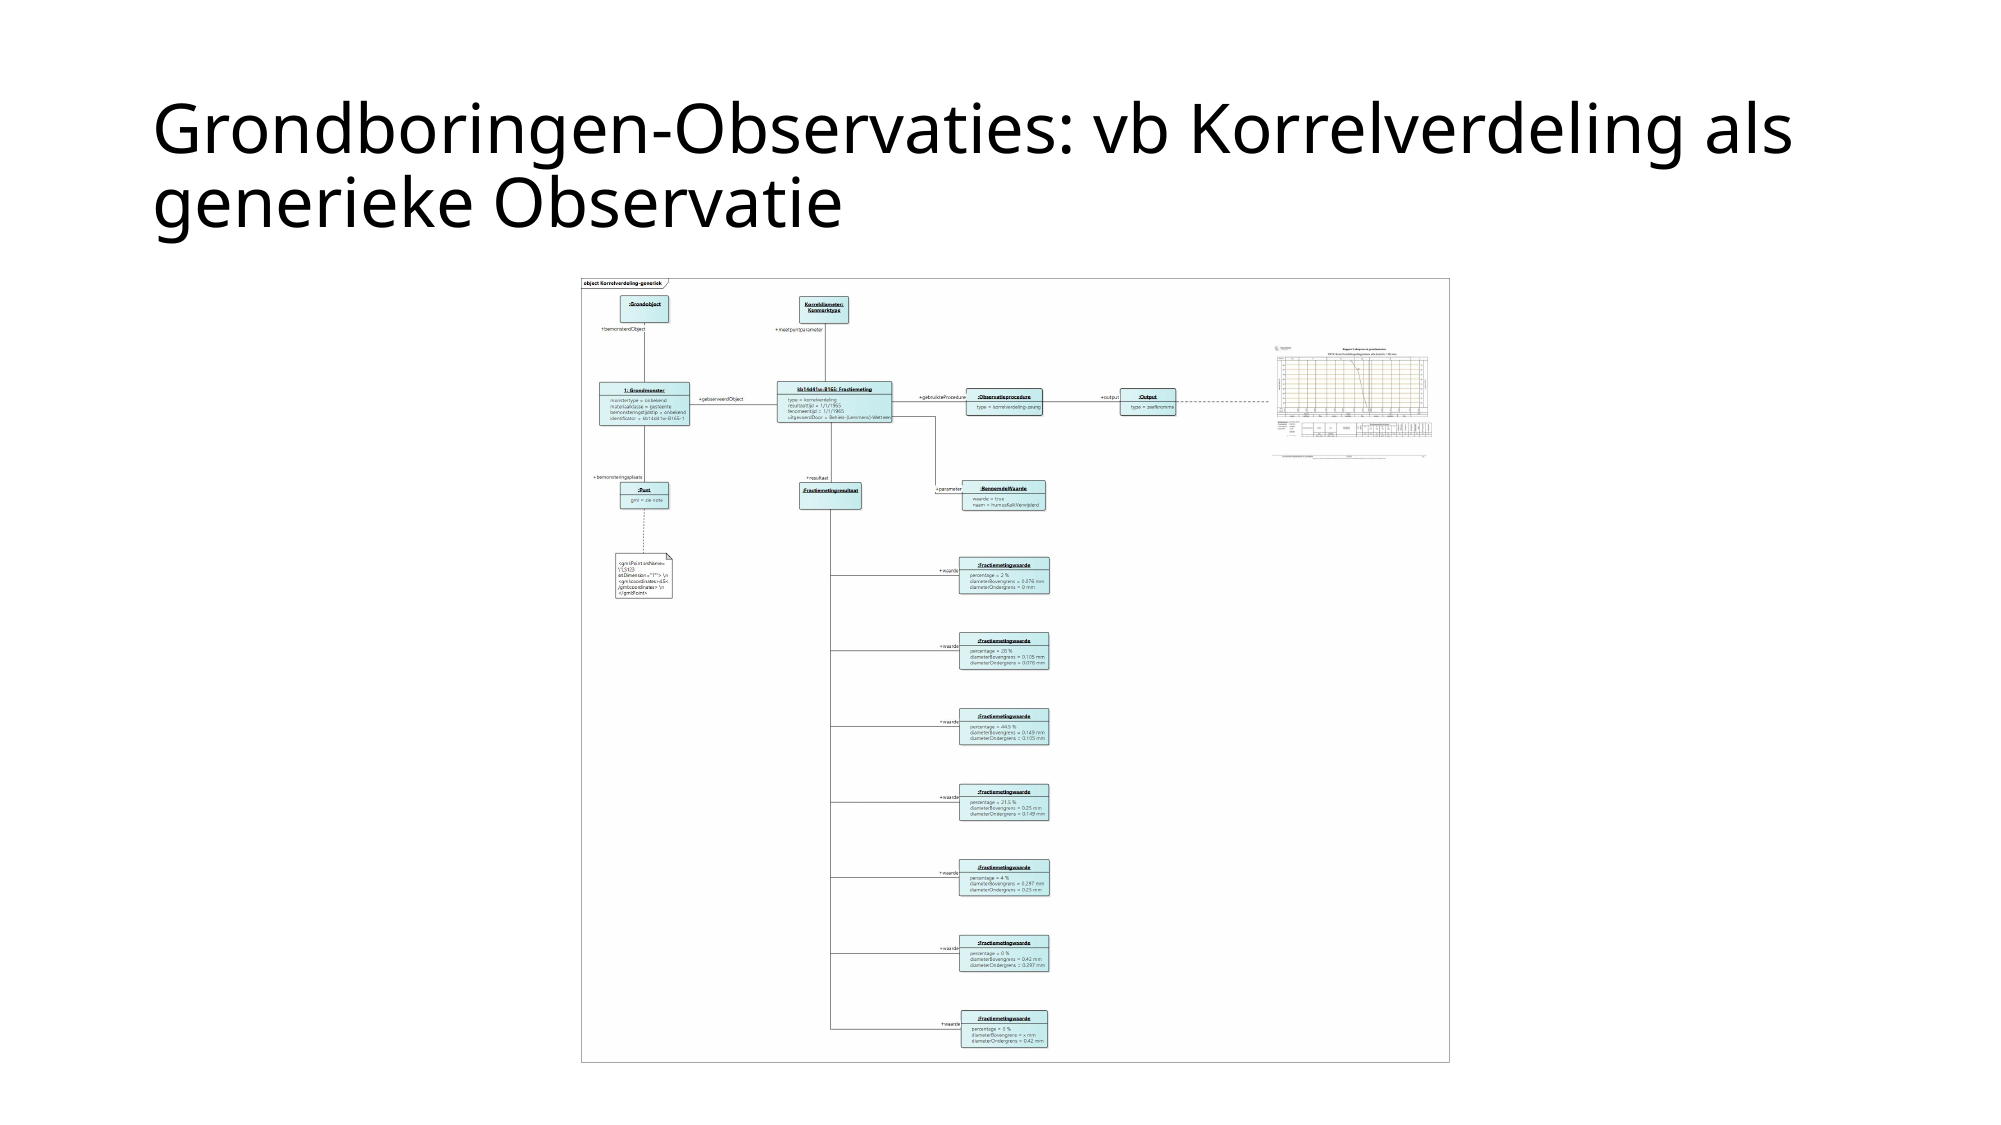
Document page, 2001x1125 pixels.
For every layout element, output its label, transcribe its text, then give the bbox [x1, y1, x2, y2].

title Grondboringen-Observaties: vb Korrelverdeling als generieke Observatie [137, 59, 1863, 278]
picture [578, 275, 1452, 1065]
